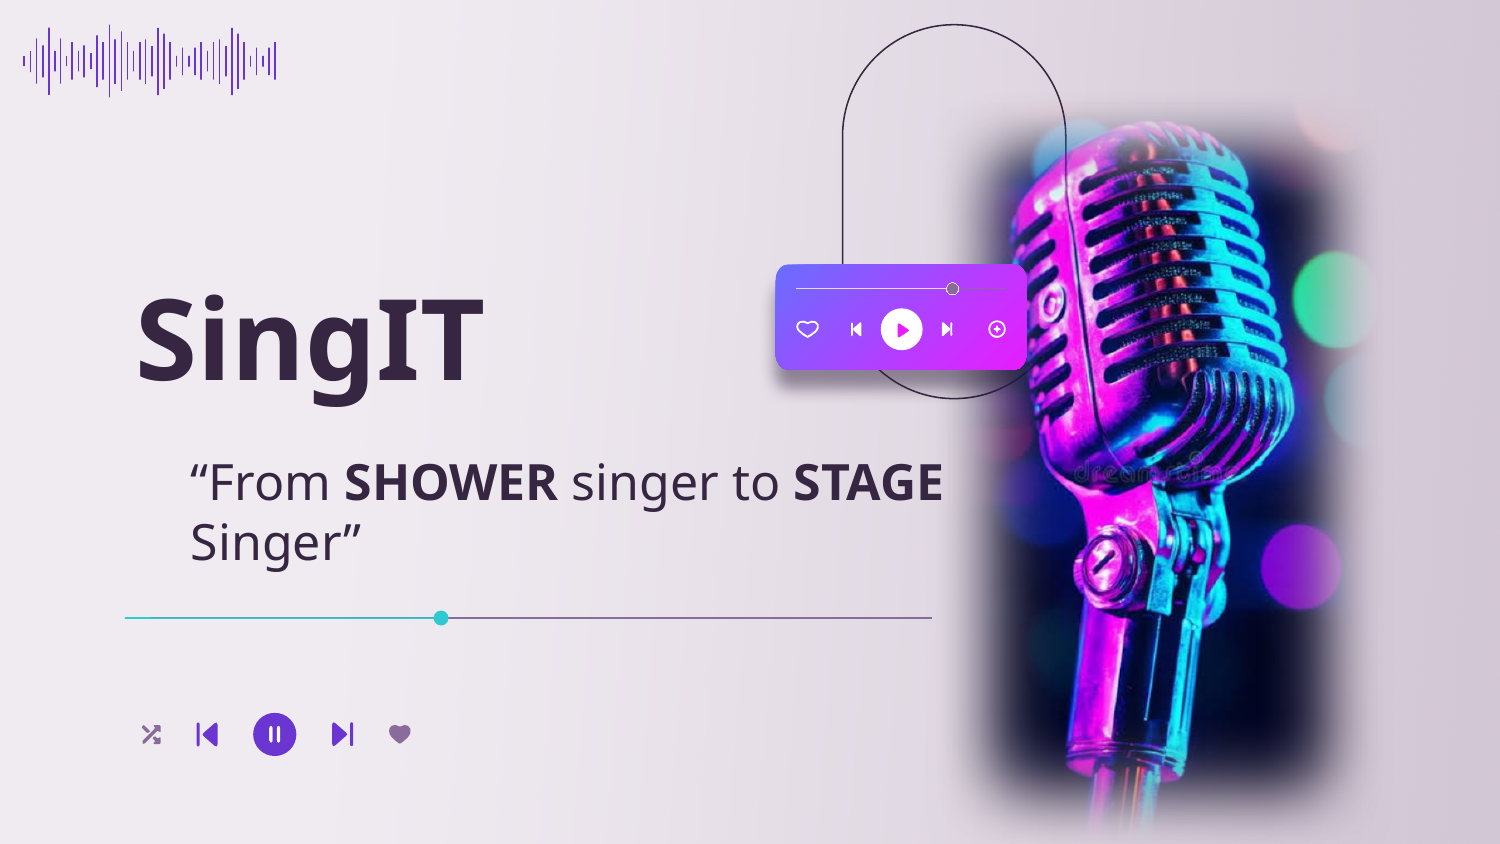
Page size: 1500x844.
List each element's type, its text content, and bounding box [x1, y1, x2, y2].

picture [0, 0, 1500, 844]
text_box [775, 264, 1027, 370]
title “From SHOWER singer to STAGE Singer” [175, 435, 926, 576]
title SingIT [120, 249, 738, 419]
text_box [124, 610, 926, 626]
text_box [842, 24, 1054, 262]
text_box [141, 712, 411, 757]
